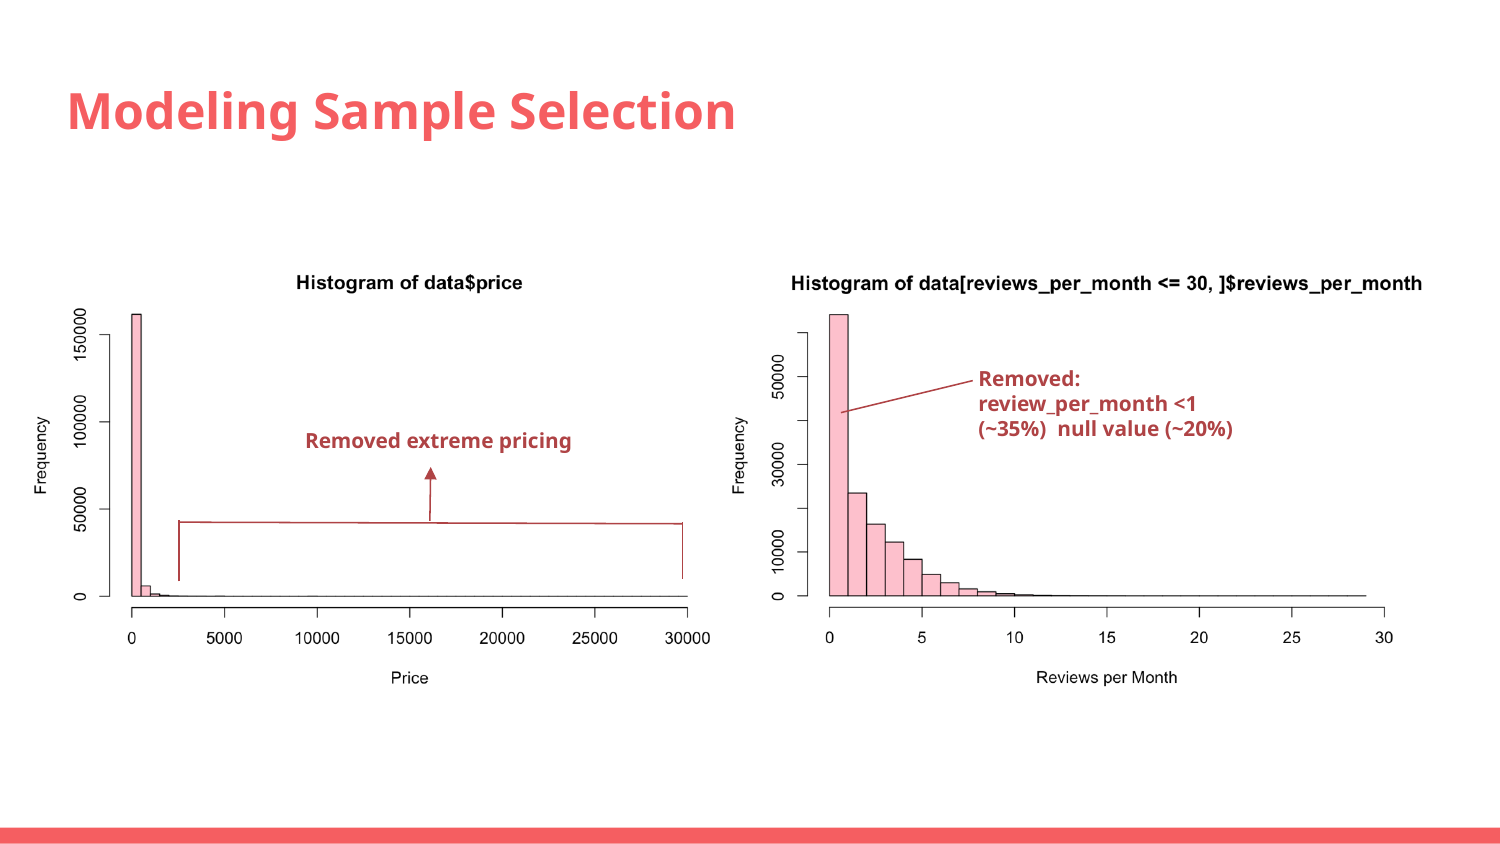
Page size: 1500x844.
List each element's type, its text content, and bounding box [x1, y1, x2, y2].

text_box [435, 521, 683, 525]
picture [27, 260, 1436, 708]
title Modeling Sample Selection [51, 64, 1449, 167]
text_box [178, 521, 425, 525]
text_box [840, 380, 973, 413]
